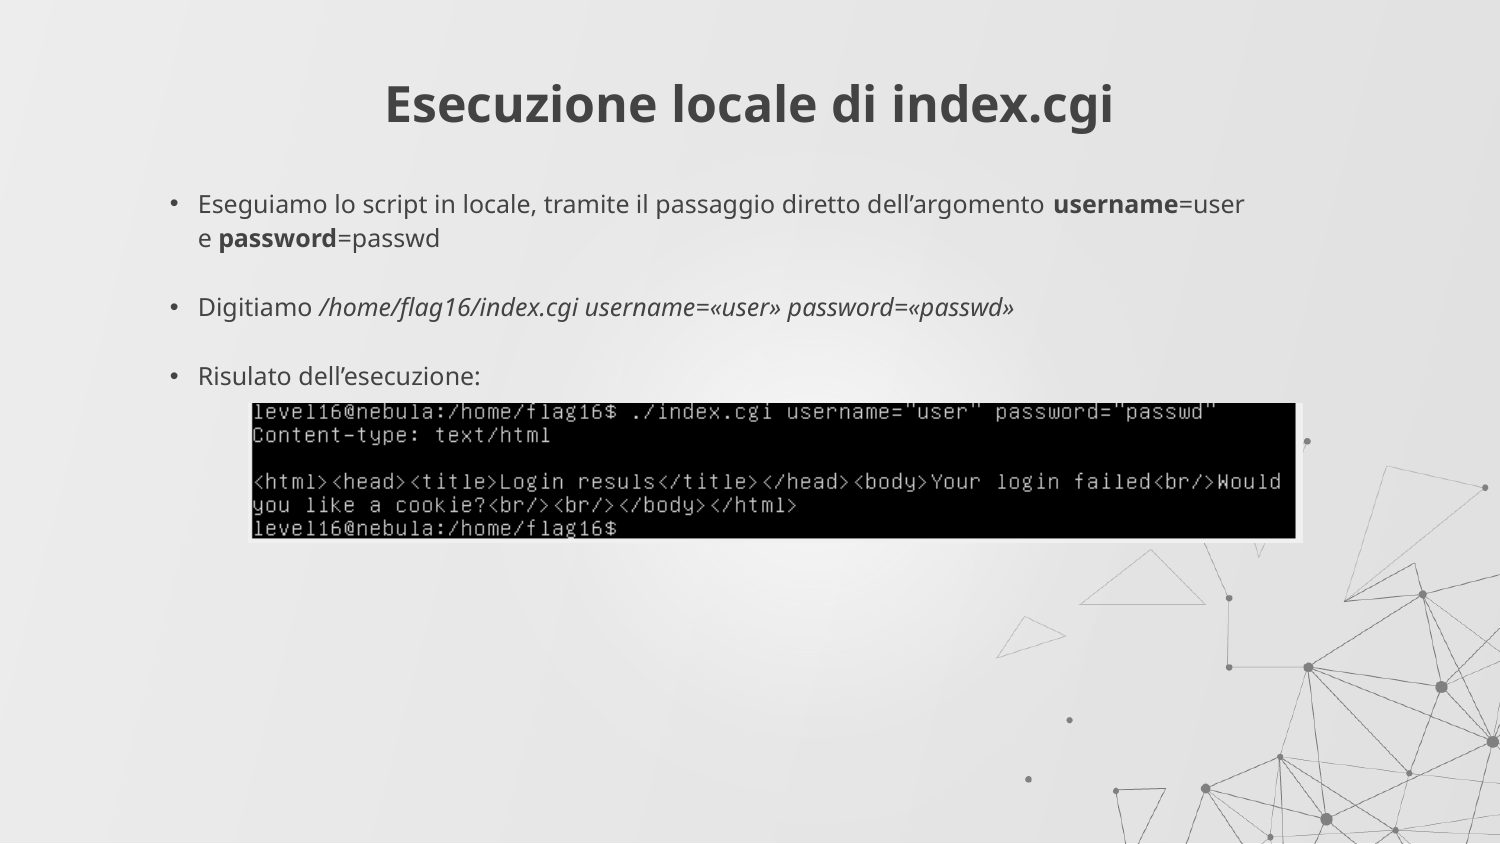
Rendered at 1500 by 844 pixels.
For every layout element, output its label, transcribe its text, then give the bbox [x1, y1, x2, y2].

list Eseguiamo lo script in locale, tramite il passaggio diretto dell’argomento username=user e password=passwd Digitiamo /home/flag16/index.cgi username=«user» password=«passwd» Risulato dell’esecuzione: [125, 138, 1261, 715]
picture [0, 0, 1500, 844]
title Esecuzione locale di index.cgi [322, 57, 1178, 214]
